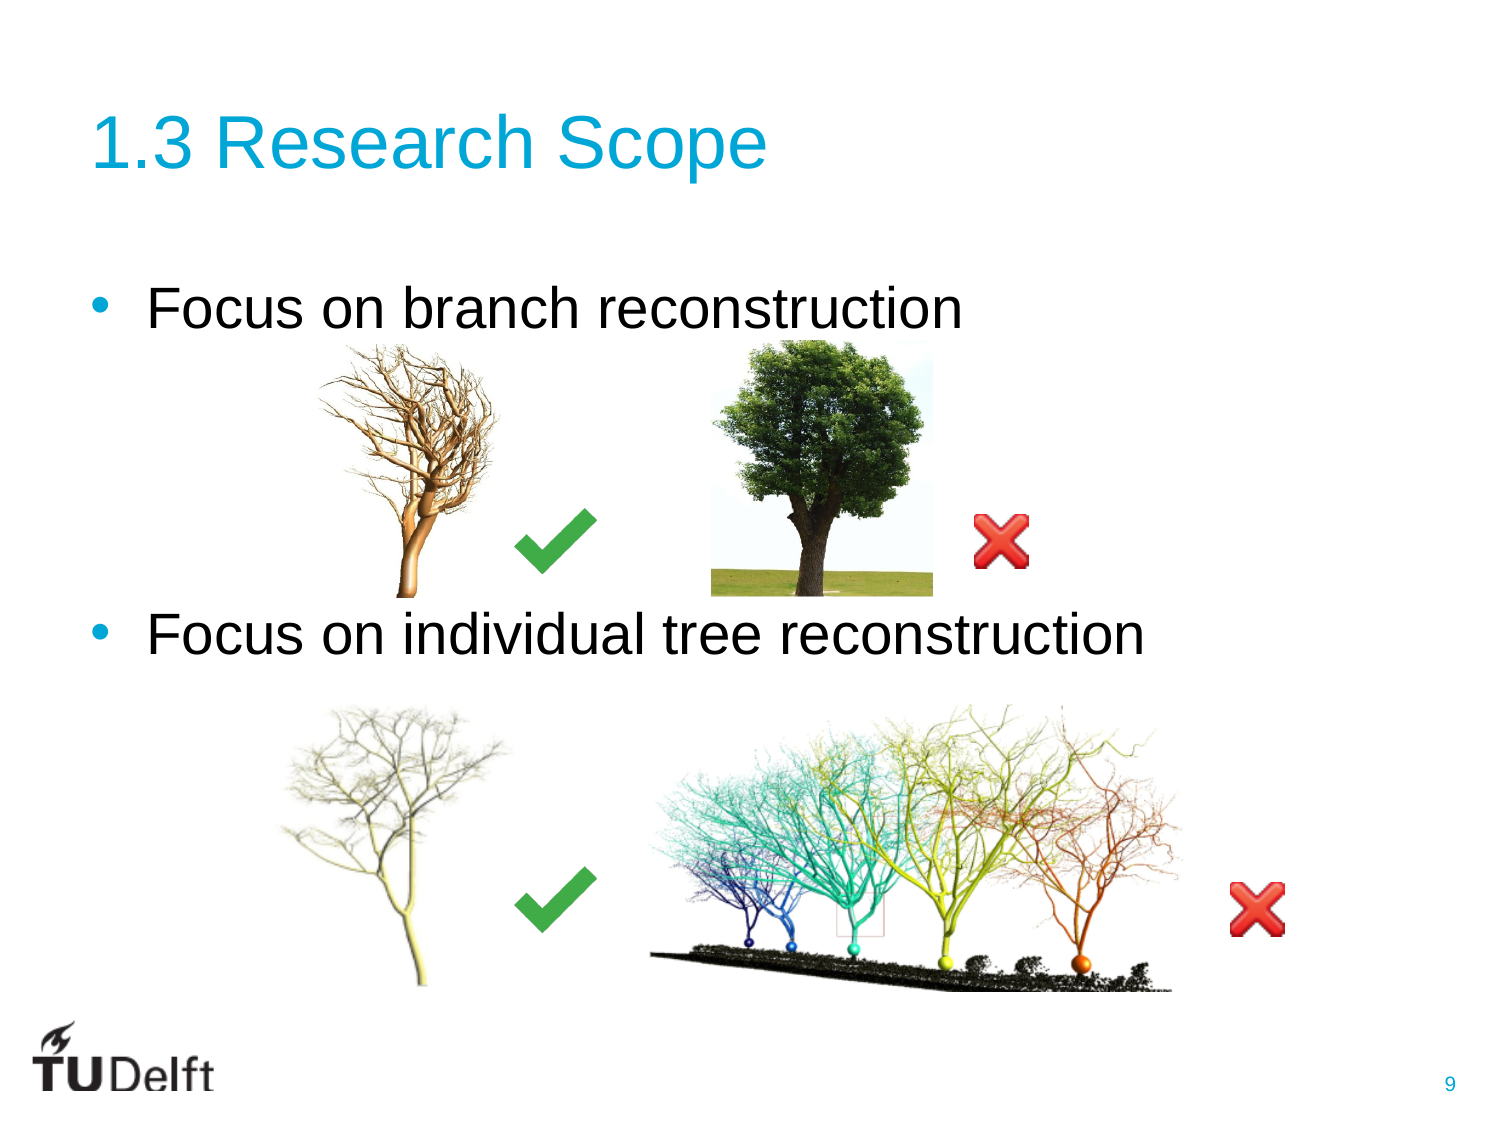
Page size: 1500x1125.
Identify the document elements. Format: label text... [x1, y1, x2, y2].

picture [514, 499, 597, 583]
picture [710, 340, 933, 597]
picture [312, 344, 502, 601]
picture [268, 704, 597, 992]
picture [974, 513, 1030, 569]
list Focus on branch reconstruction Focus on individual tree reconstruction [75, 262, 1447, 1005]
title 1.3 Research Scope [75, 45, 1447, 233]
picture [1230, 882, 1285, 937]
picture [647, 704, 1184, 992]
